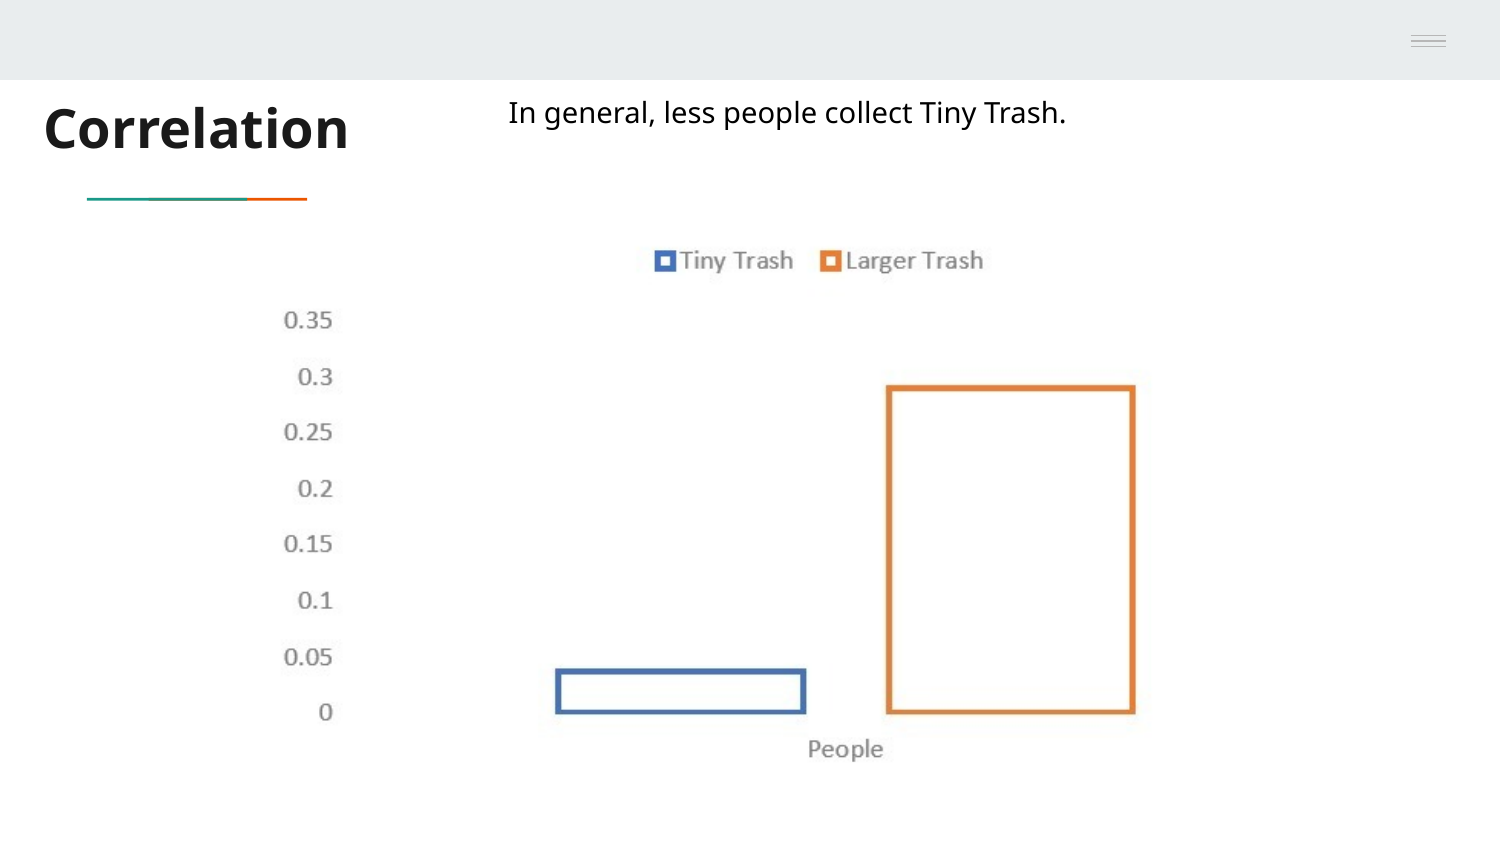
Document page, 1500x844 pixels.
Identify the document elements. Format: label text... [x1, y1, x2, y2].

picture [269, 223, 1358, 782]
text_box In general, less people collect Tiny Trash. [493, 79, 1383, 183]
title Correlation [28, 79, 493, 167]
